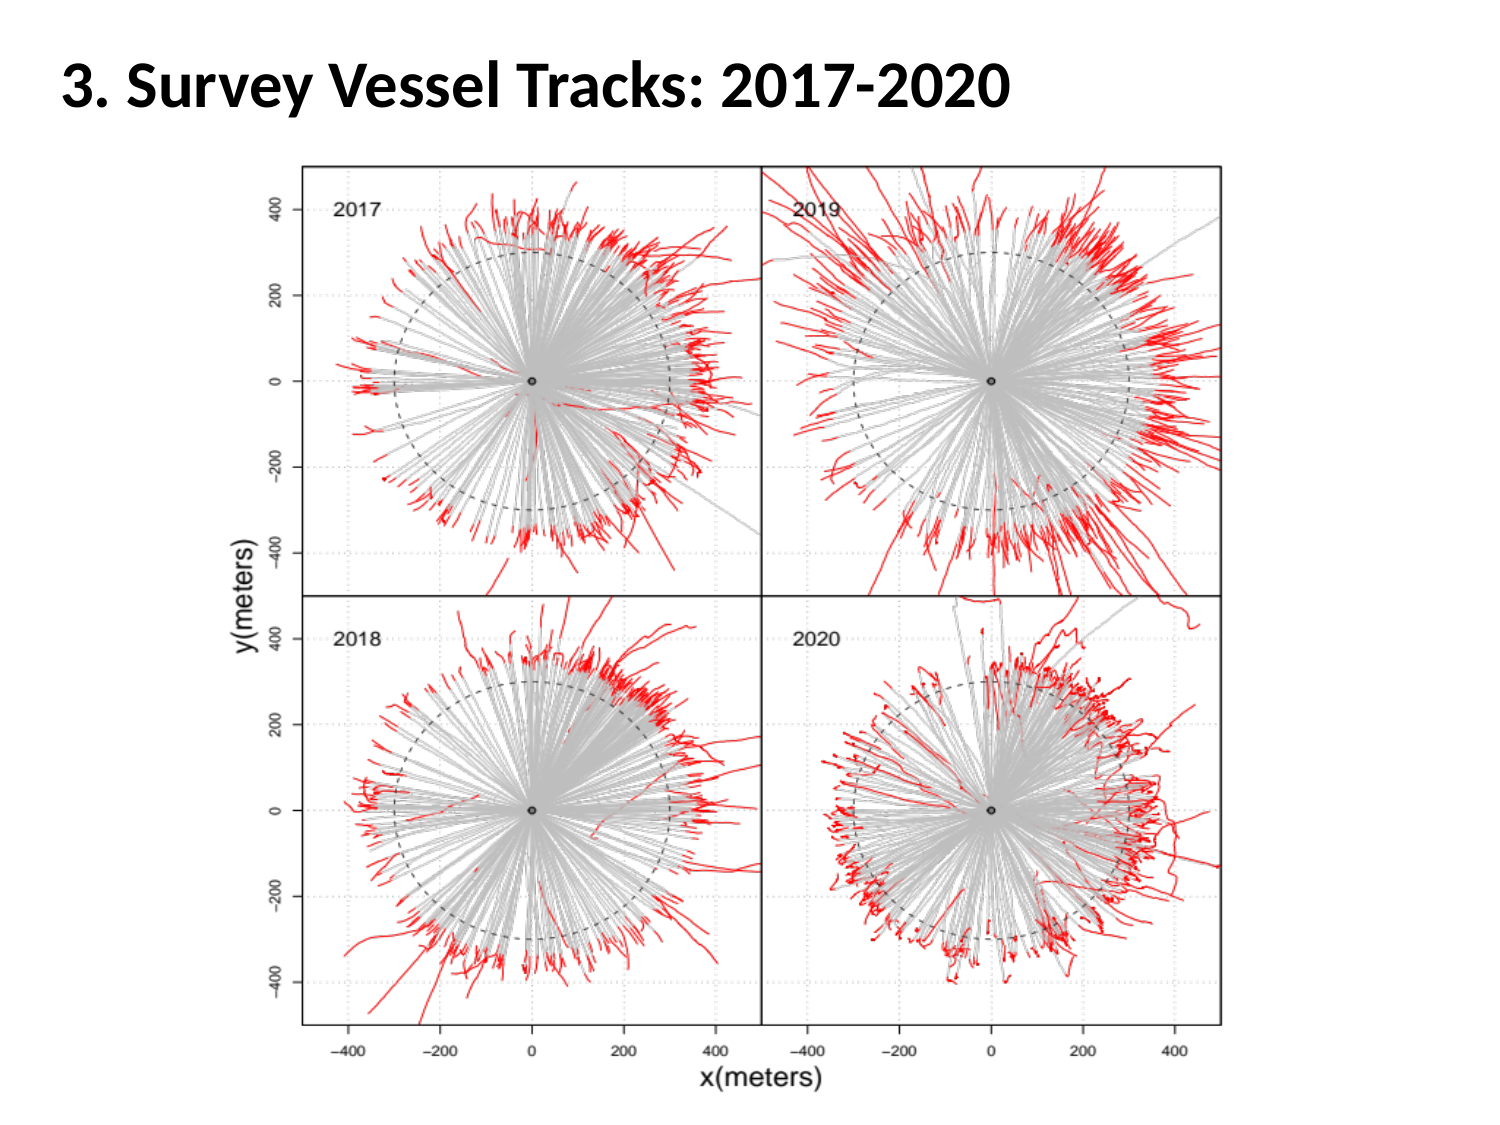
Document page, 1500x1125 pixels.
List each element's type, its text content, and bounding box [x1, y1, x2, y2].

title 3. Survey Vessel Tracks: 2017-2020 [45, 29, 1396, 133]
picture [119, 81, 1310, 1125]
